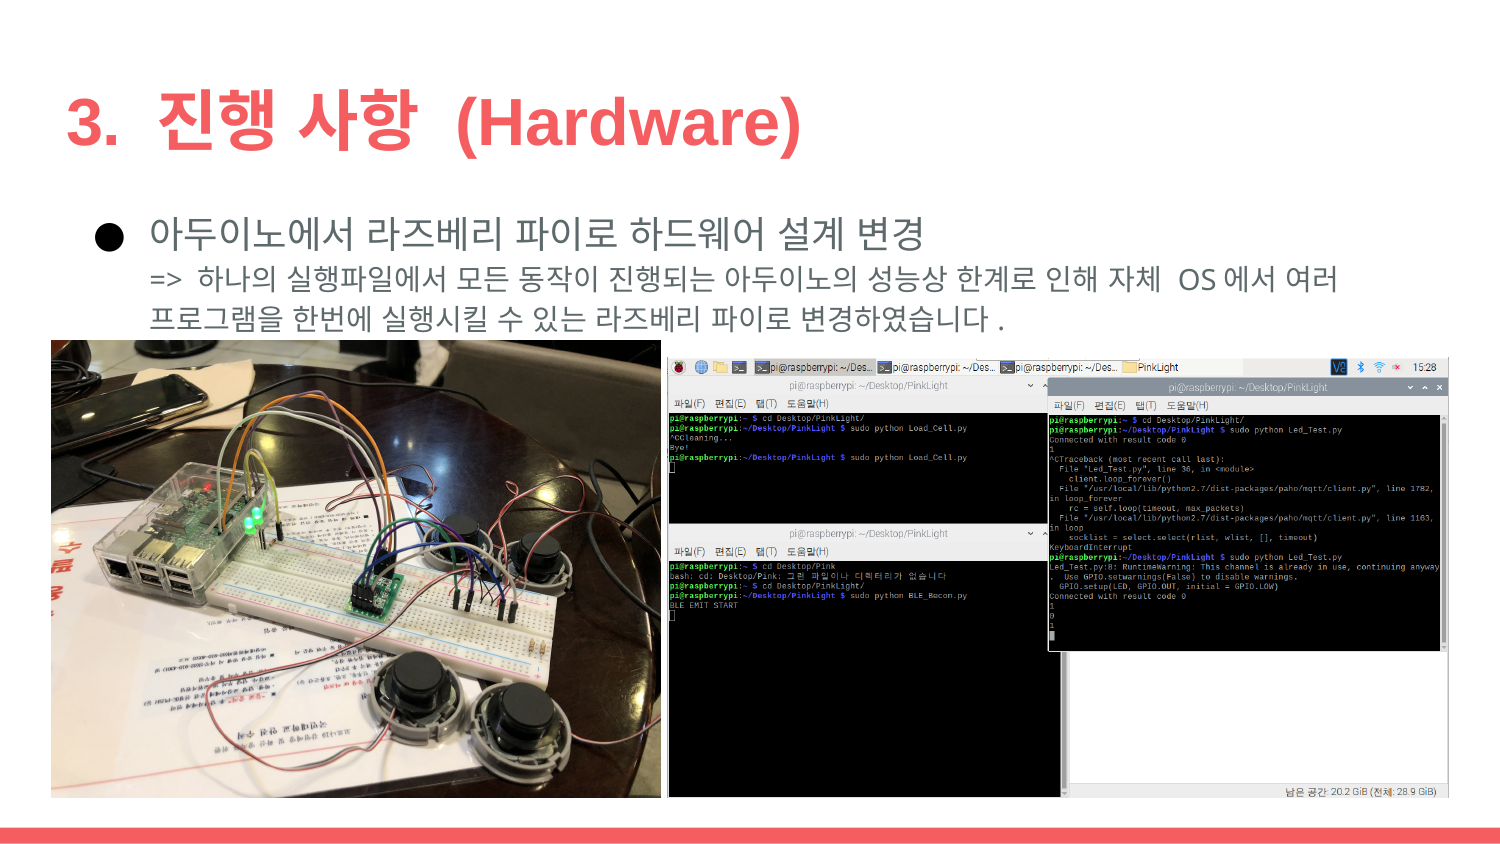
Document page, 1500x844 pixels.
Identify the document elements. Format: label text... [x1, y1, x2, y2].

title 3. 진행 사항 (Hardware) [51, 64, 1449, 167]
picture [666, 357, 1450, 798]
list 아두이노에서 라즈베리 파이로 하드웨어 설계 변경 => 하나의 실행파일에서 모든 동작이 진행되는 아두이노의 성능상 한계로 인해 자체 OS에서 여러 프로그램을 한번에 실행시킬 수 있는 라즈베리 파이로 변경하였습니다. [51, 189, 1449, 357]
picture [50, 339, 661, 798]
